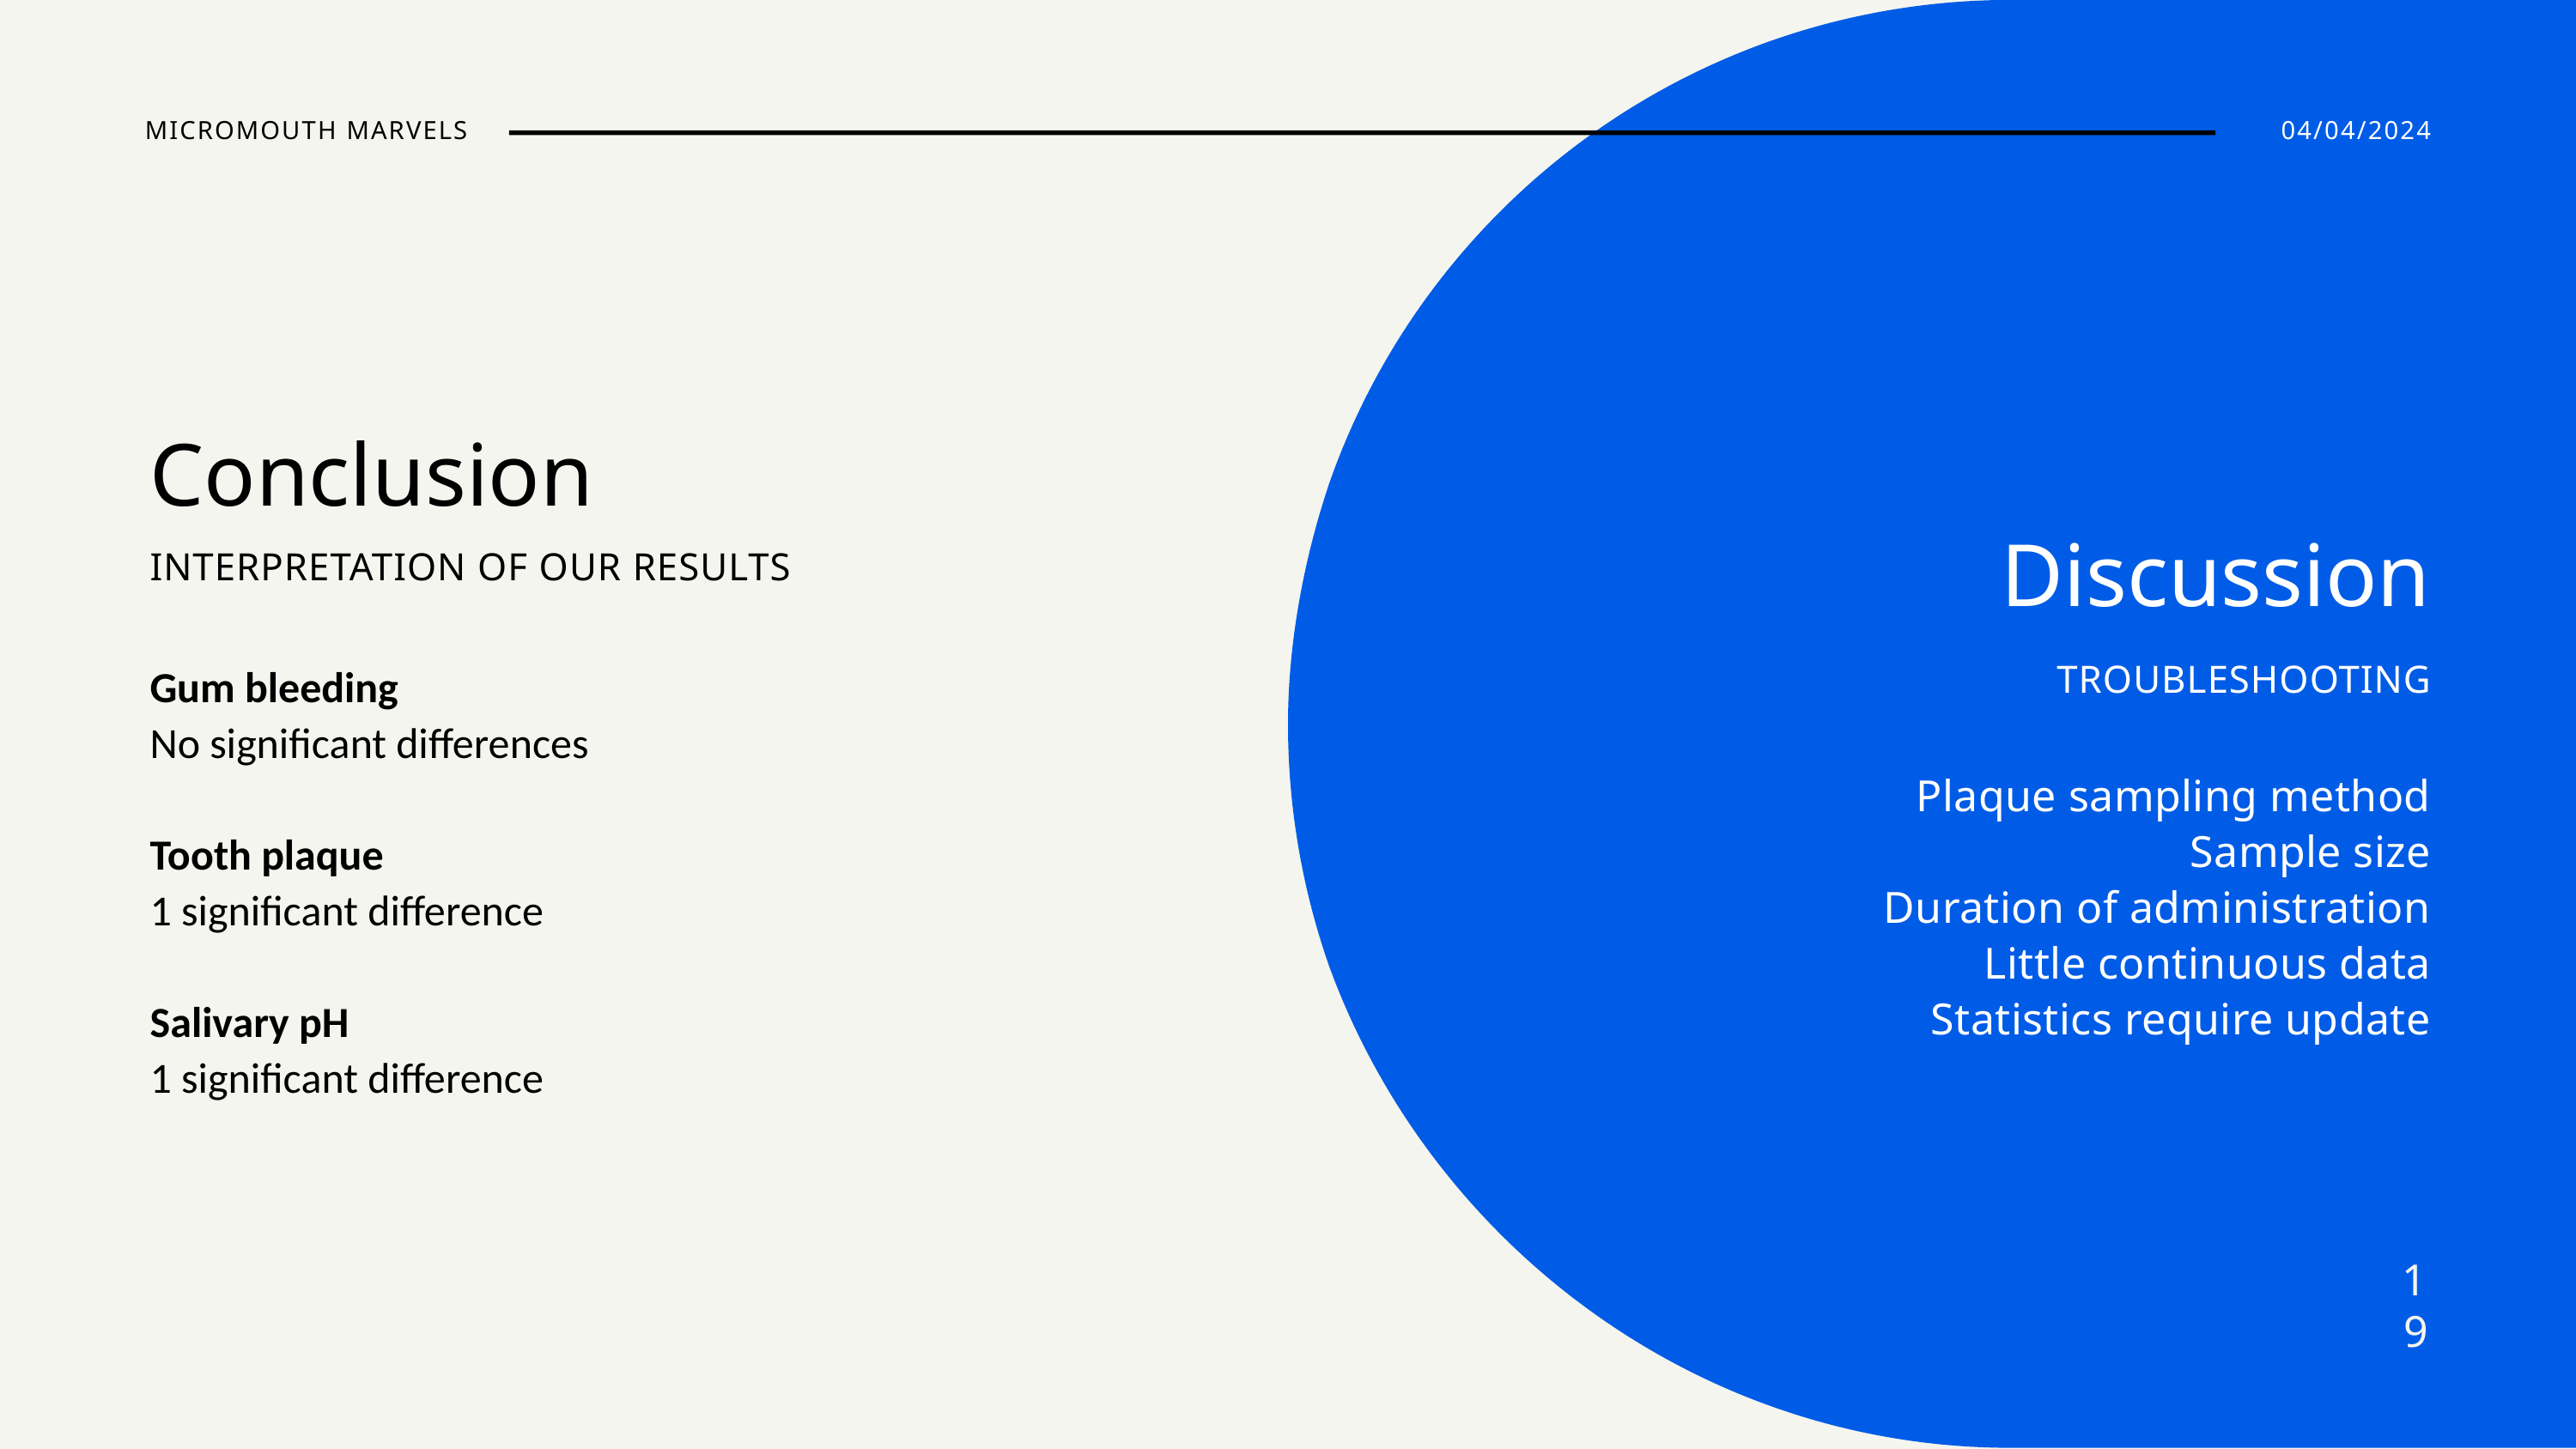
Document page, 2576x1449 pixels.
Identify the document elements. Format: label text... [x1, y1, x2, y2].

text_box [1446, 0, 2576, 1449]
text_box Conclusion [149, 420, 1163, 524]
text_box Gum bleeding No significant differences Tooth plaque 1 significant difference Salivary pH 1 significant difference [149, 655, 967, 1102]
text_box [508, 112, 2216, 152]
text_box MICROMOUTH MARVELS [144, 114, 507, 145]
text_box INTERPRETATION OF OUR RESULTS [149, 543, 1163, 588]
